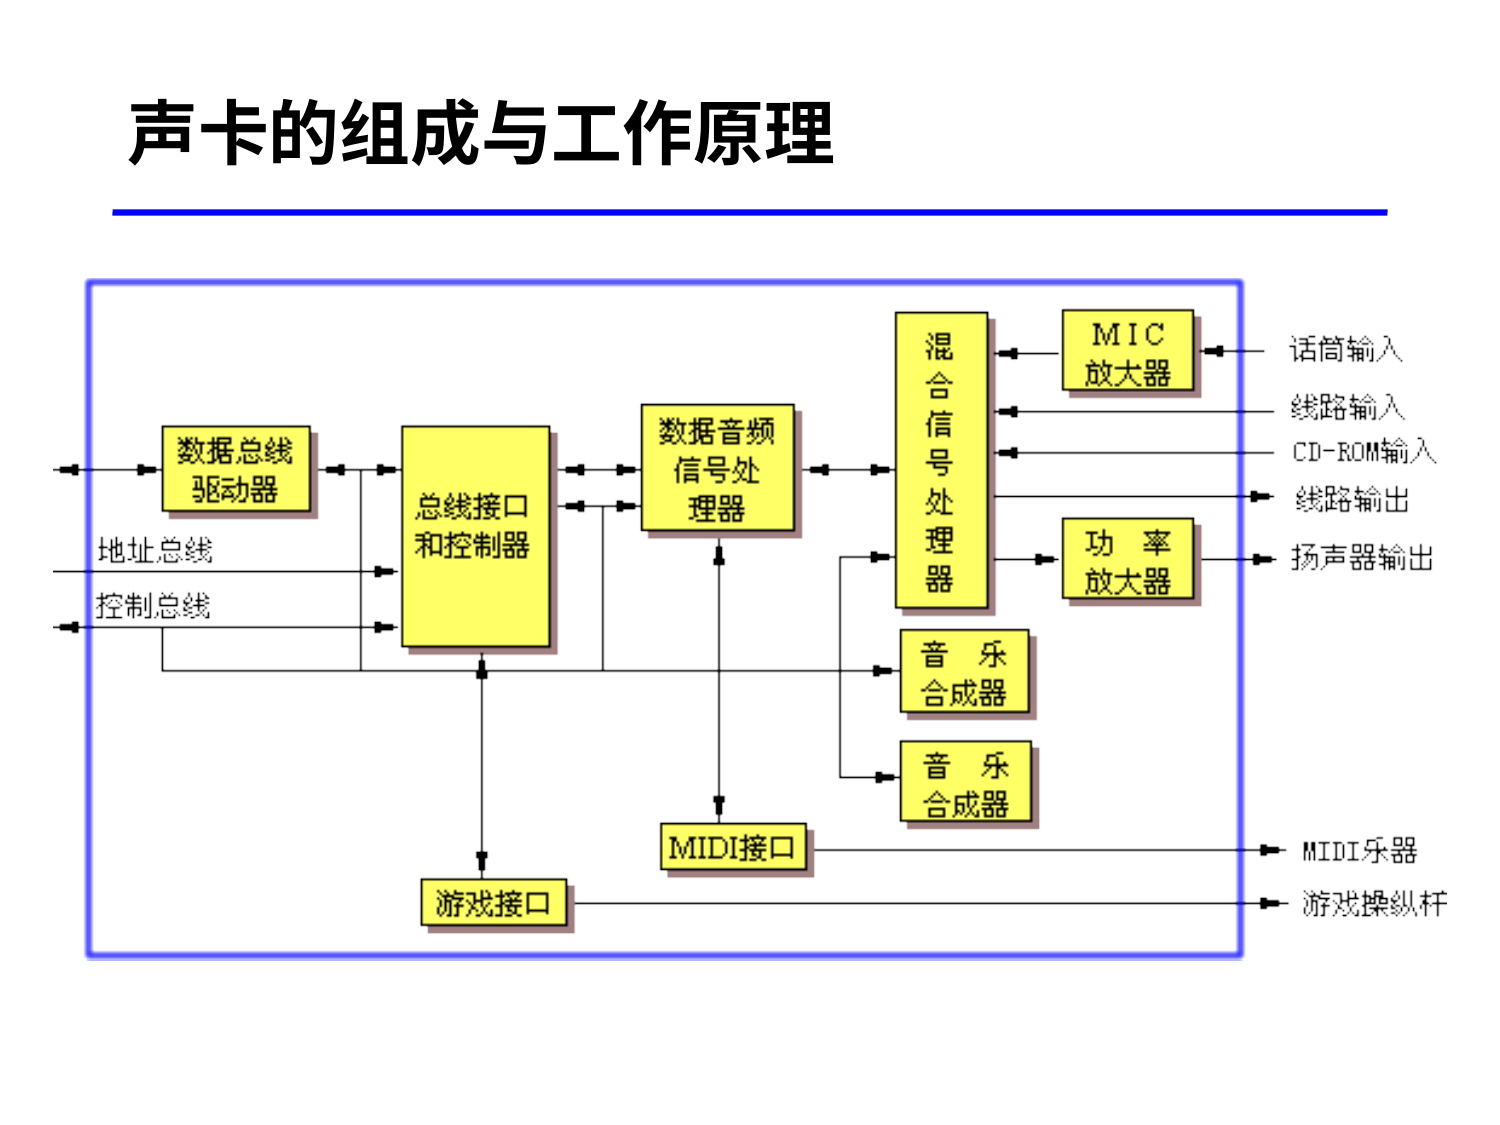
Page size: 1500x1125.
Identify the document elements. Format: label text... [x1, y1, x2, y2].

picture [52, 278, 1448, 962]
title 声卡的组成与工作原理 [112, 62, 1388, 201]
